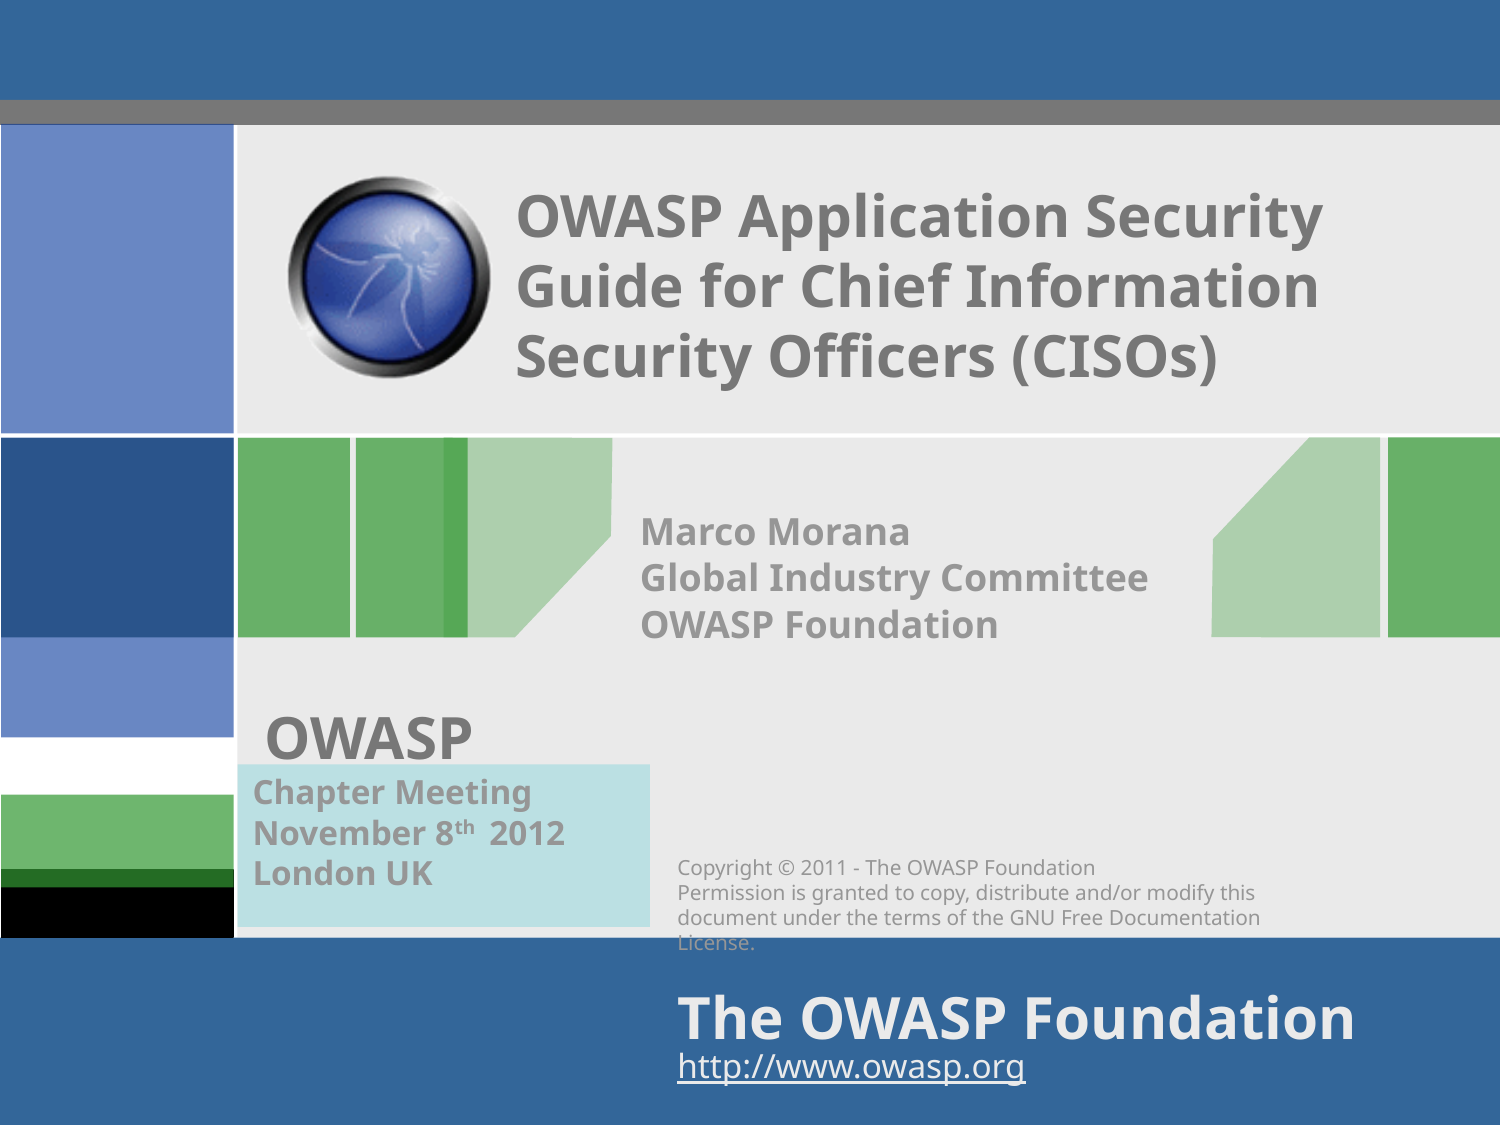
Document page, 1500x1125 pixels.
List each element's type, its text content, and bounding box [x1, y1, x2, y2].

subtitle Marco Morana Global Industry Committee OWASP Foundation [624, 499, 1363, 846]
title OWASP Application Security Guide for Chief Information Security Officers (CISOs) [499, 162, 1476, 476]
picture [275, 174, 499, 382]
text_box Chapter Meeting November 8th 2012 London UK [237, 764, 650, 927]
